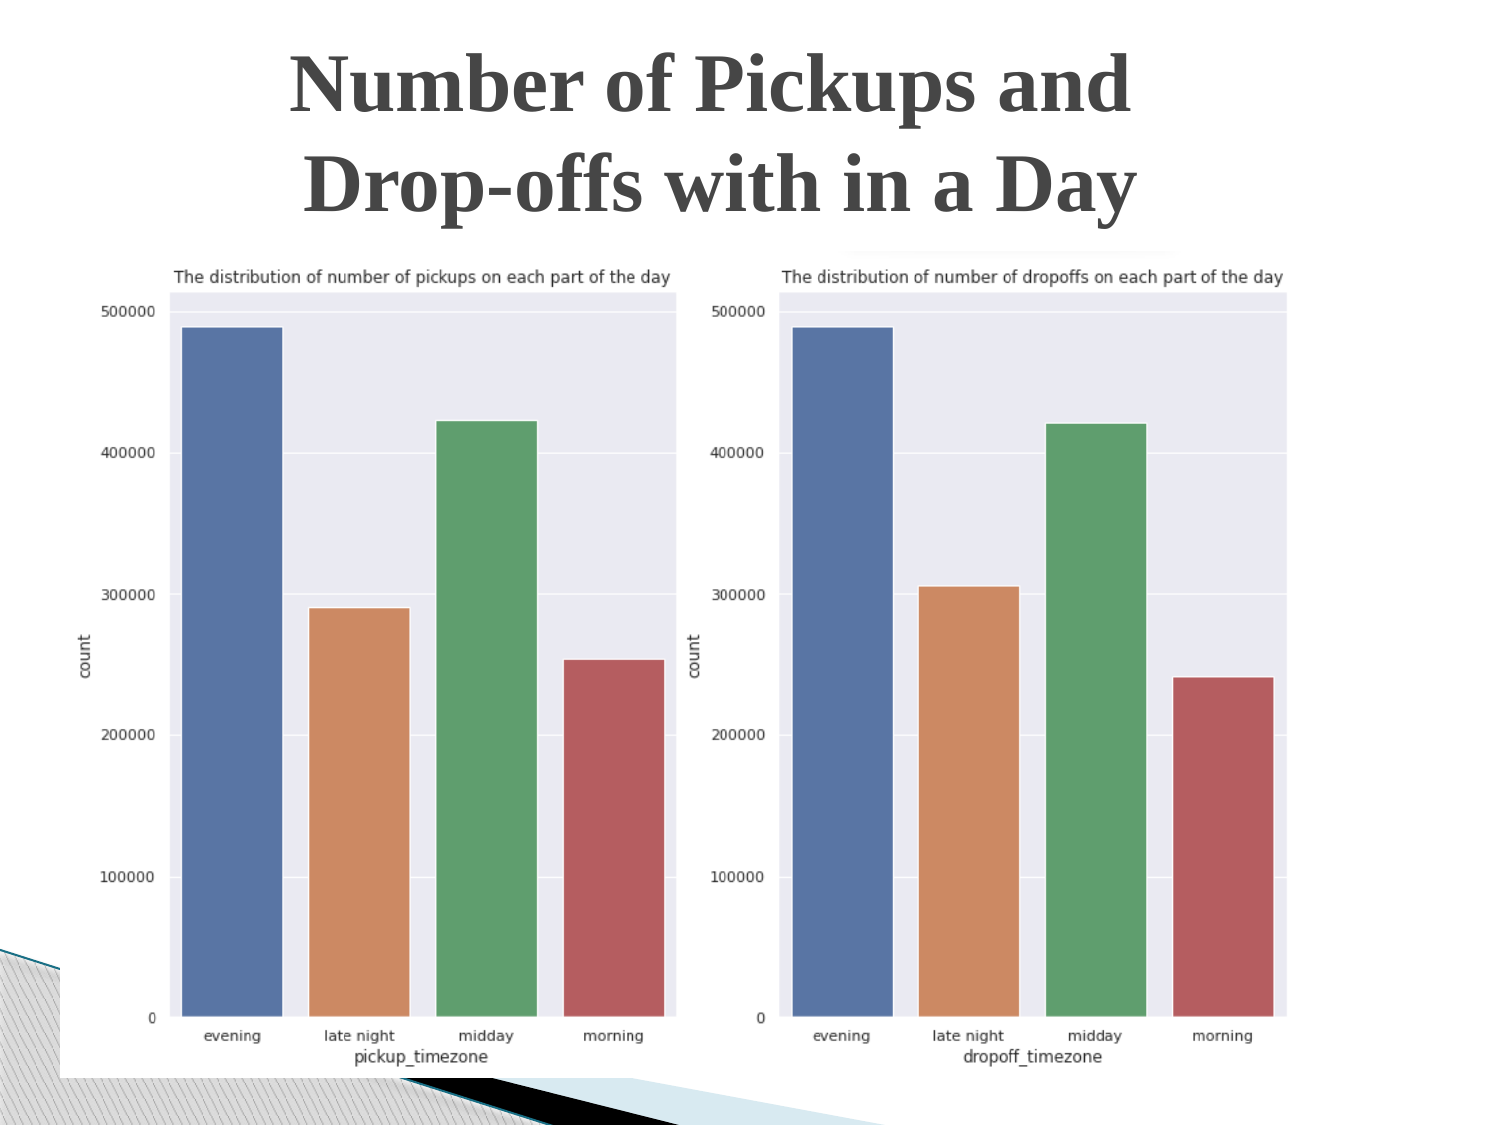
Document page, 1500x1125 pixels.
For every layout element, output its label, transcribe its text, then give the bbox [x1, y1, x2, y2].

picture [60, 251, 1294, 1078]
title Number of Pickups and Drop-offs with in a Day [29, 26, 1412, 229]
